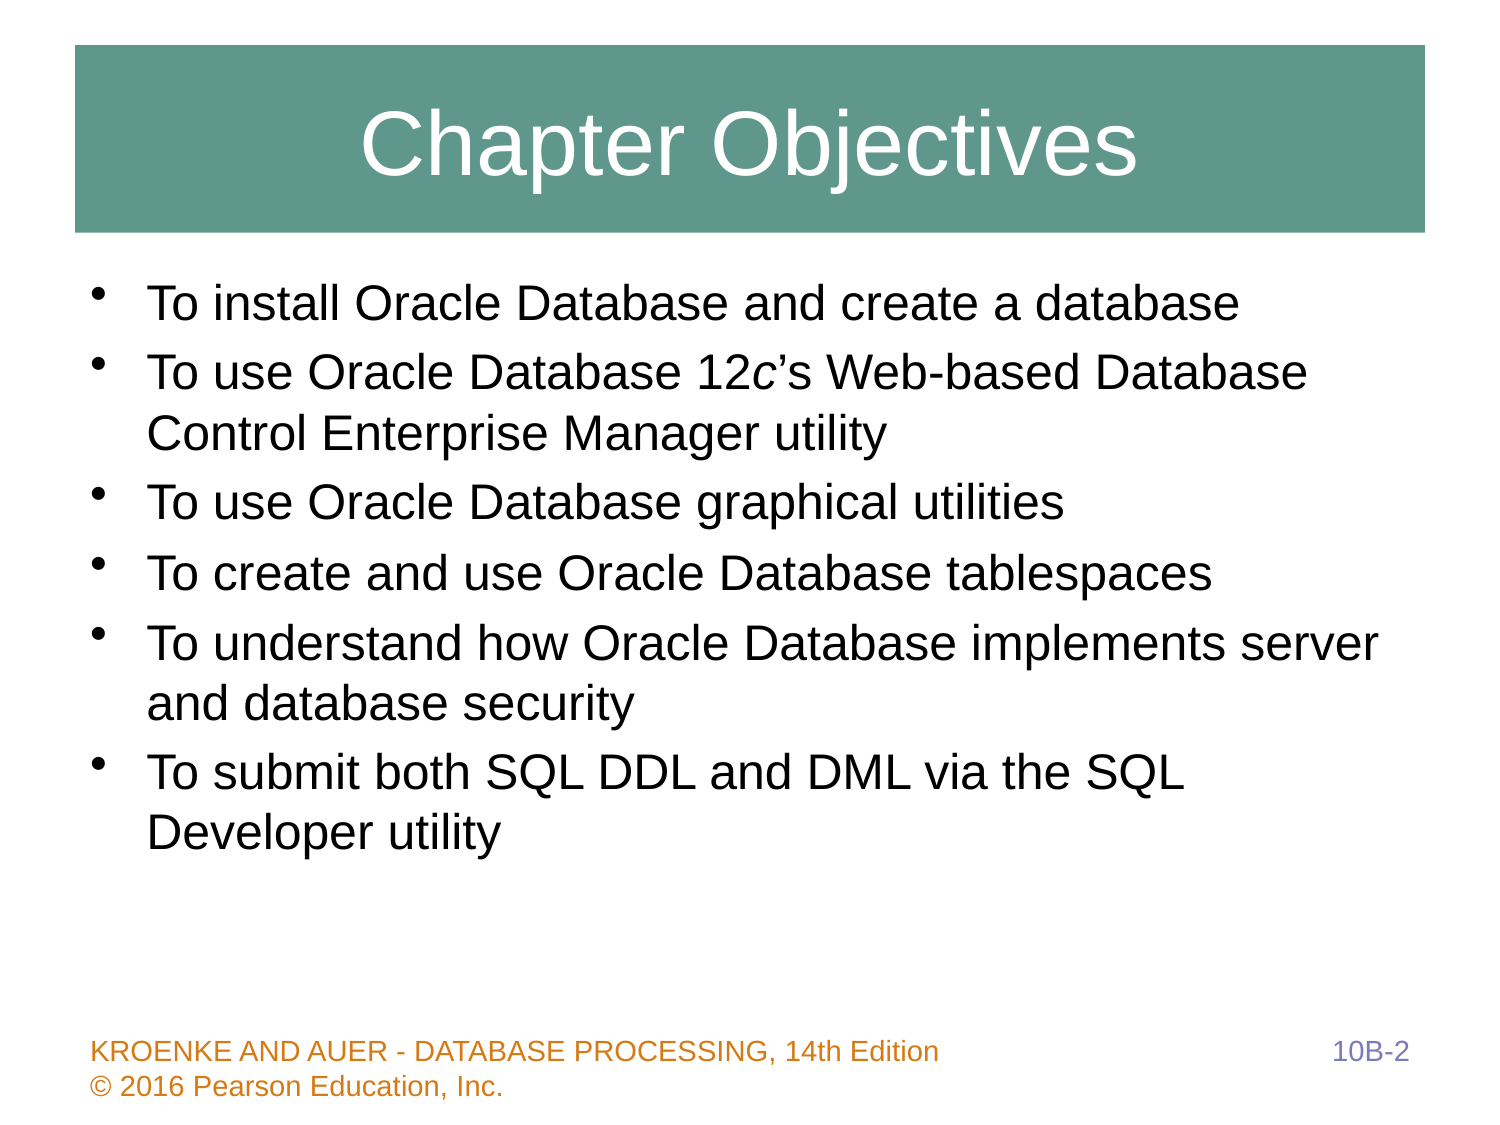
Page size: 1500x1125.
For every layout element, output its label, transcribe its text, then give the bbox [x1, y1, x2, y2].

title Chapter Objectives [74, 44, 1426, 233]
list To install Oracle Database and create a database To use Oracle Database 12c’s Web-based Database Control Enterprise Manager utility To use Oracle Database graphical utilities To create and use Oracle Database tablespaces To understand how Oracle Database implements server and database security To submit both SQL DDL and DML via the SQL Developer utility [74, 262, 1426, 1006]
footer KROENKE AND AUER - DATABASE PROCESSING, 14th Edition © 2016 Pearson Education, Inc. [74, 1024, 963, 1104]
slide_number 10B-2 [1074, 1024, 1426, 1103]
